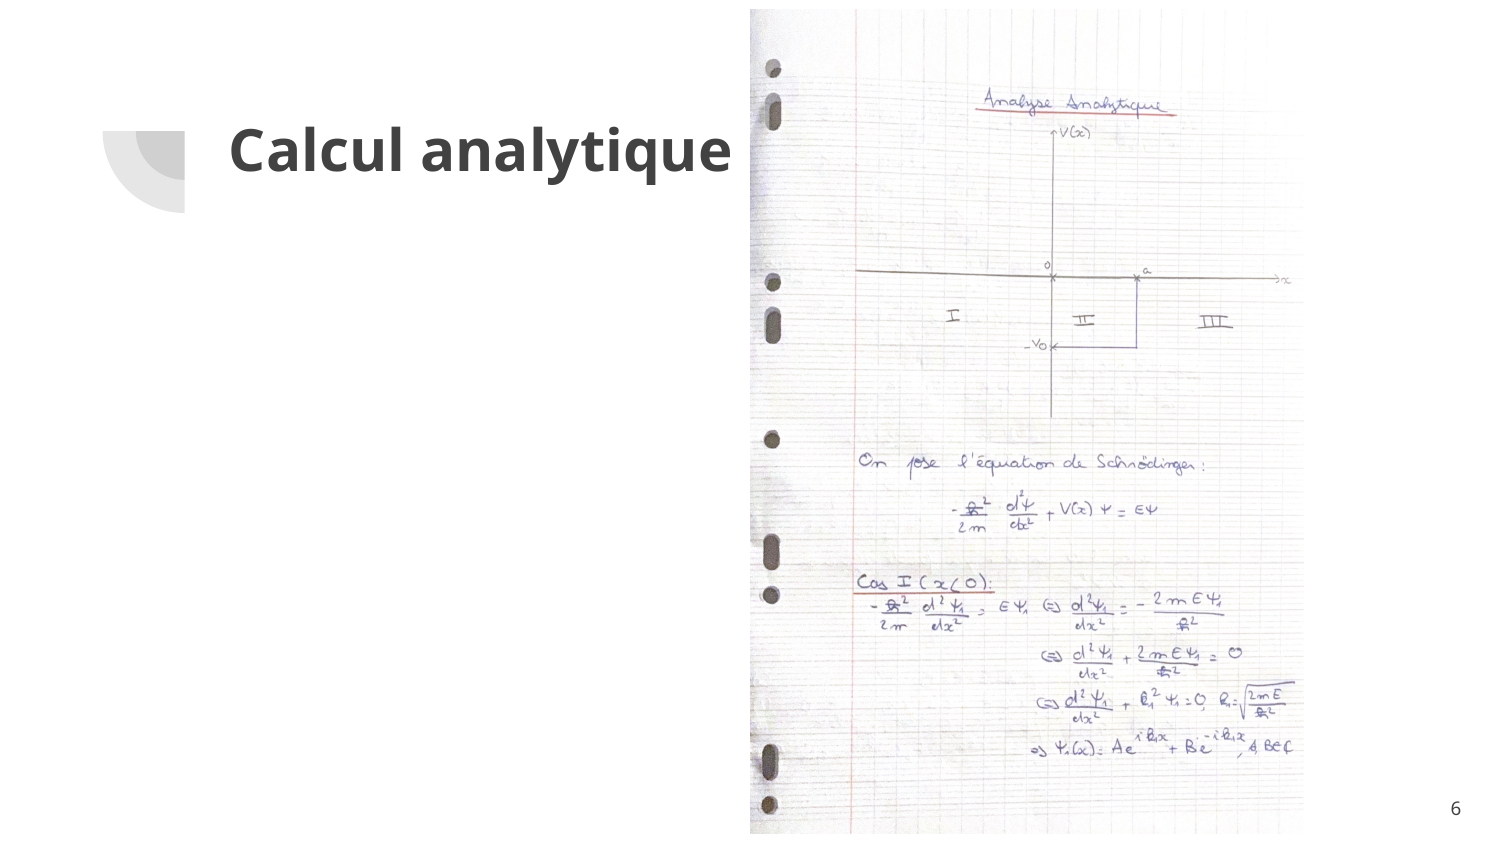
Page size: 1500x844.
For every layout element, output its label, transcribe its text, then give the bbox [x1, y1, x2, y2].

title Calcul analytique [213, 98, 744, 263]
slide_number ‹#› [1386, 777, 1477, 842]
picture [749, 9, 1304, 834]
